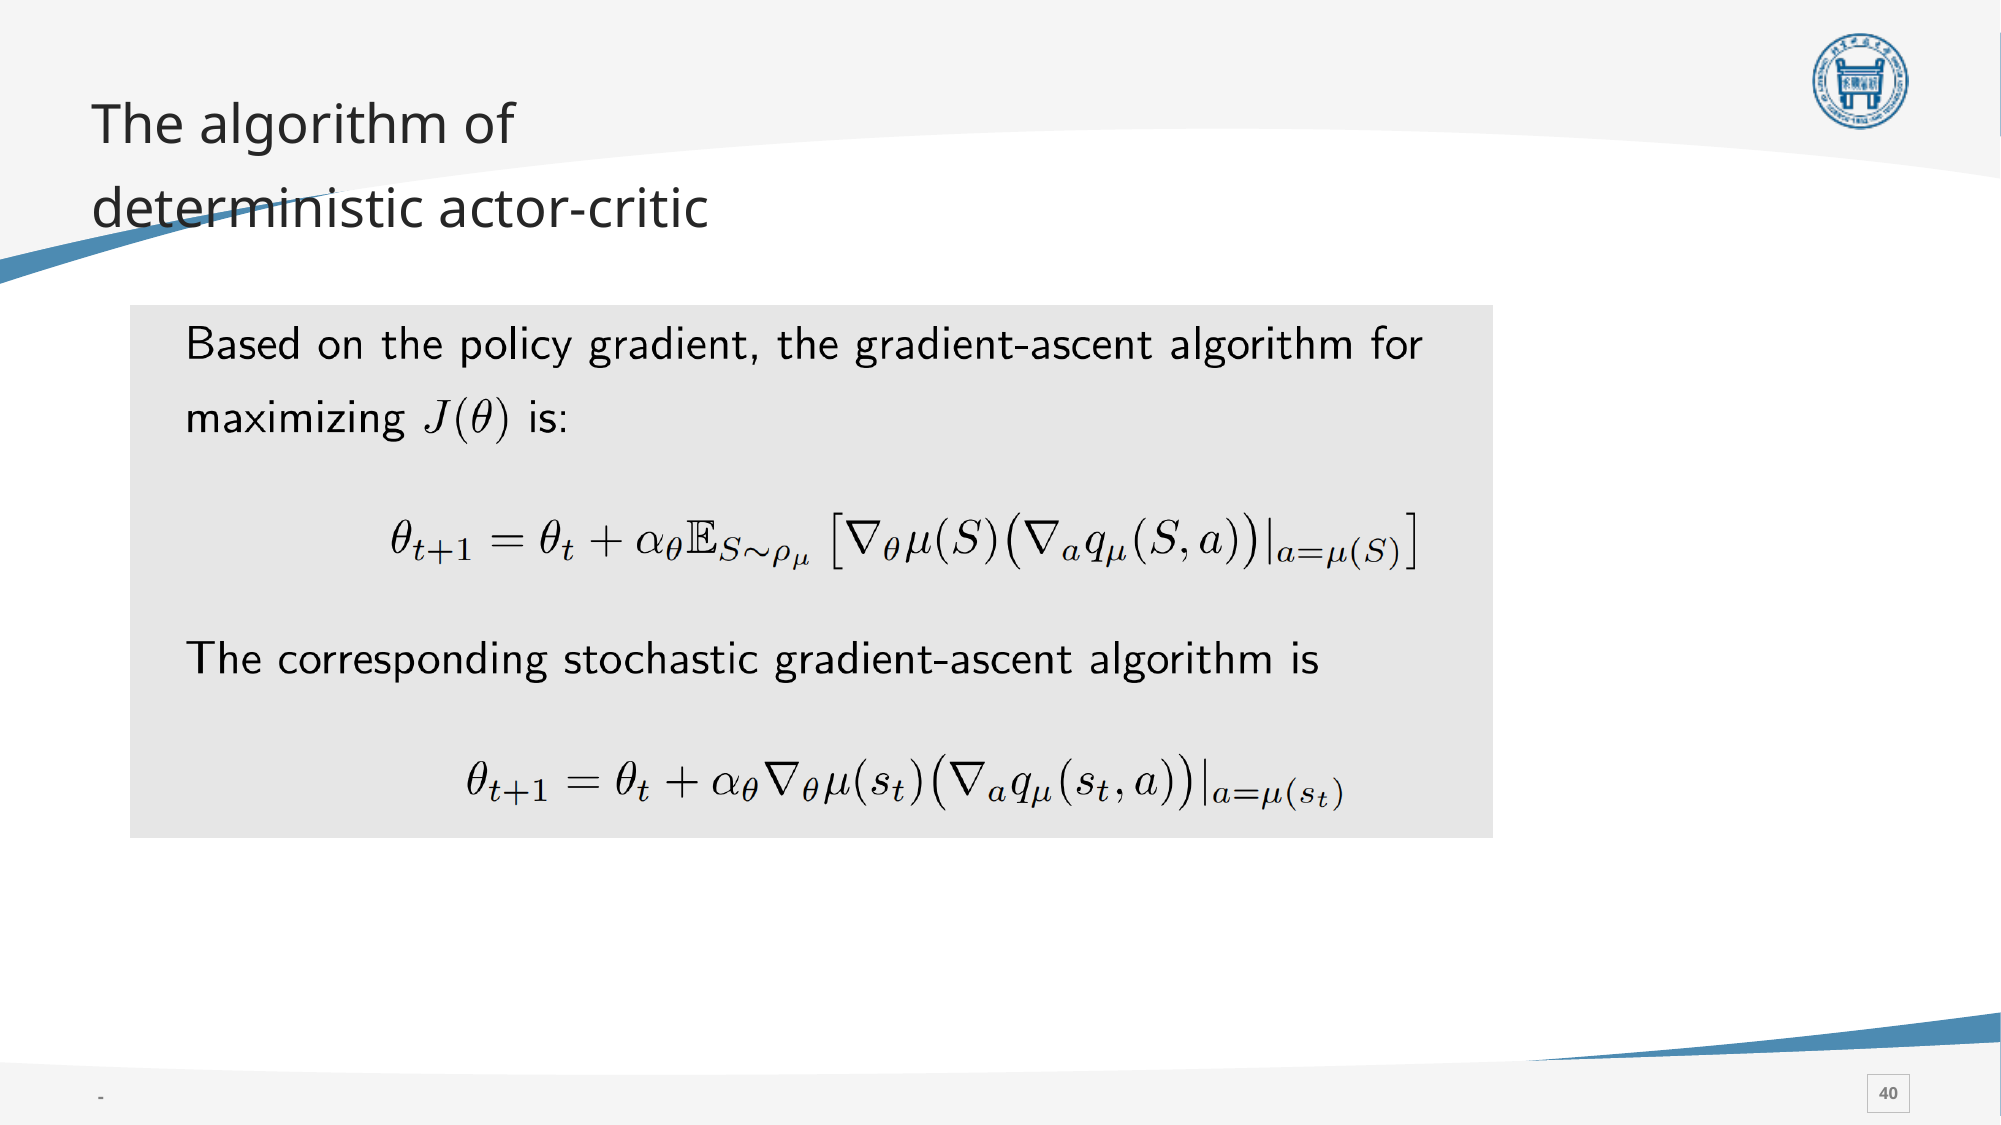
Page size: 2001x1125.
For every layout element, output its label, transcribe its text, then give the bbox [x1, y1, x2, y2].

picture [130, 305, 1493, 838]
title The algorithm of deterministic actor-critic [79, 57, 824, 146]
picture [1812, 33, 1909, 130]
